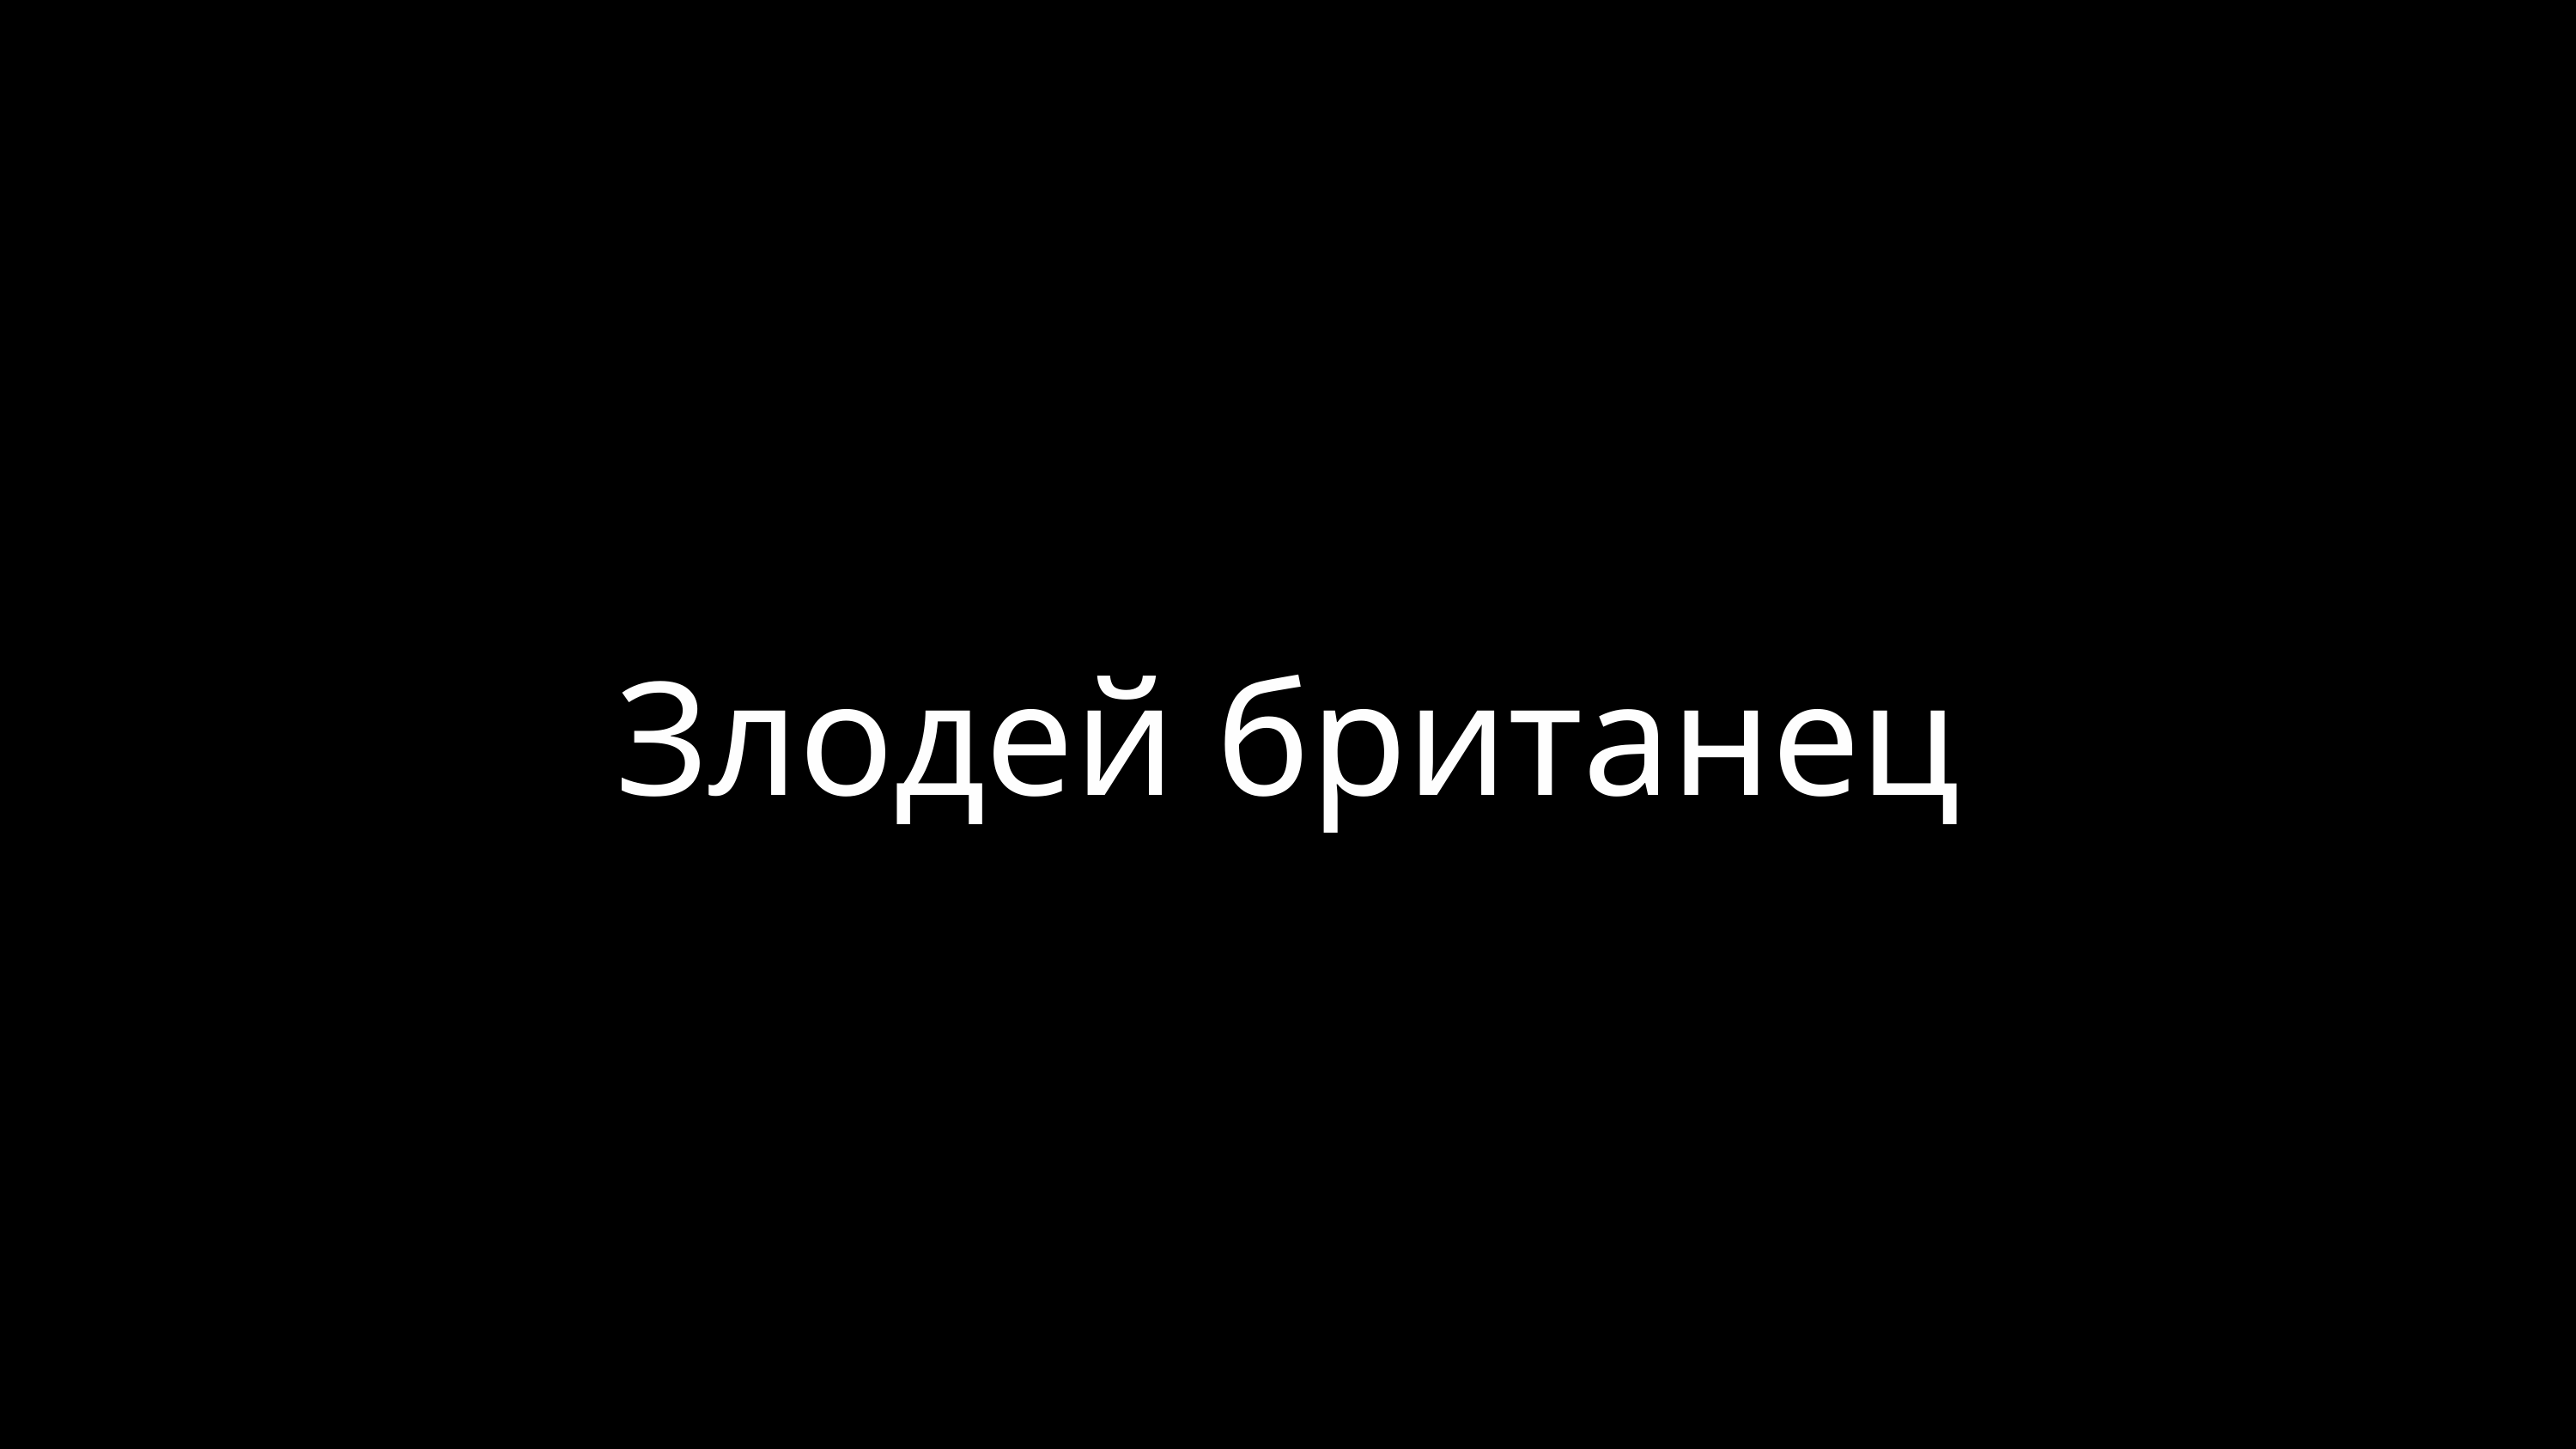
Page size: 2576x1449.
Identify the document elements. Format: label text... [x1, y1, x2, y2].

text_box ﻿﻿Злодей британец ﻿ [0, 702, 2576, 952]
